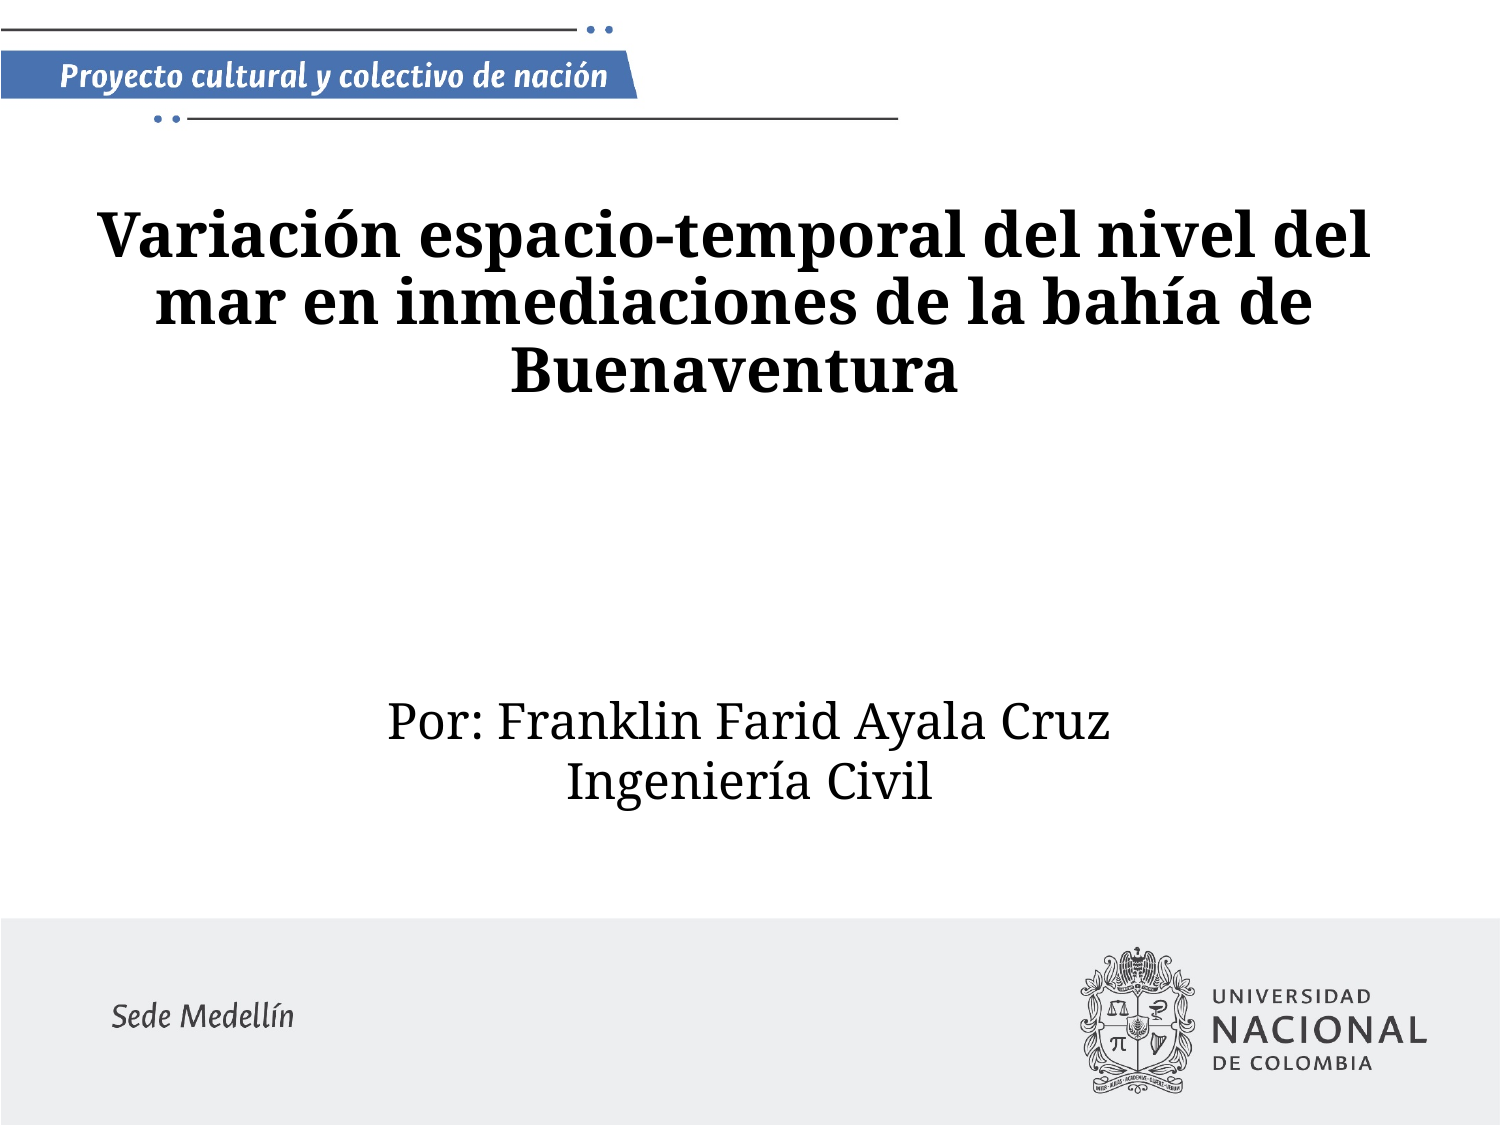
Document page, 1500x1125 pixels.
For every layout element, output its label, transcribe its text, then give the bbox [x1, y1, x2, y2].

picture [1, 0, 1500, 1125]
text_box Variación espacio-temporal del nivel del mar en inmediaciones de la bahía de Buenaventura [18, 168, 1453, 414]
text_box Por: Franklin Farid Ayala Cruz Ingeniería Civil [187, 682, 1313, 954]
